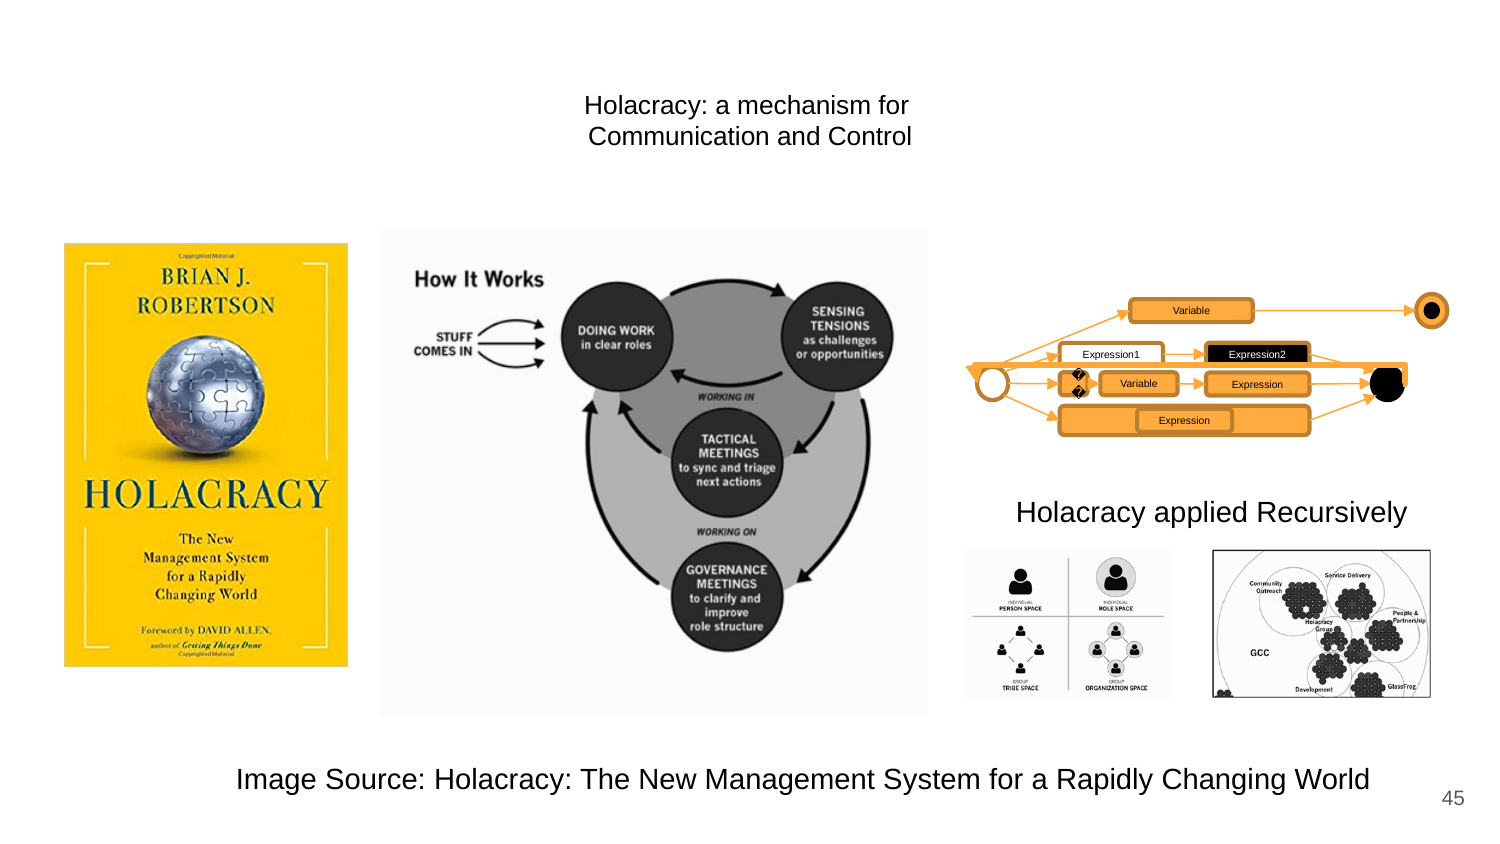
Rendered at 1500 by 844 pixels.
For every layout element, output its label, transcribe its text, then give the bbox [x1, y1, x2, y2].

text_box Holacracy applied Recursively [1001, 485, 1424, 536]
picture [964, 549, 1175, 699]
text_box Image Source: Holacracy: The New Management System for a Rapidly Changing World [221, 753, 1388, 803]
picture [1211, 549, 1431, 698]
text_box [976, 293, 1448, 436]
picture [379, 229, 928, 717]
slide_number 45 [1389, 764, 1480, 830]
picture [63, 243, 348, 667]
title Holacracy: a mechanism for Communication and Control [51, 72, 1449, 167]
